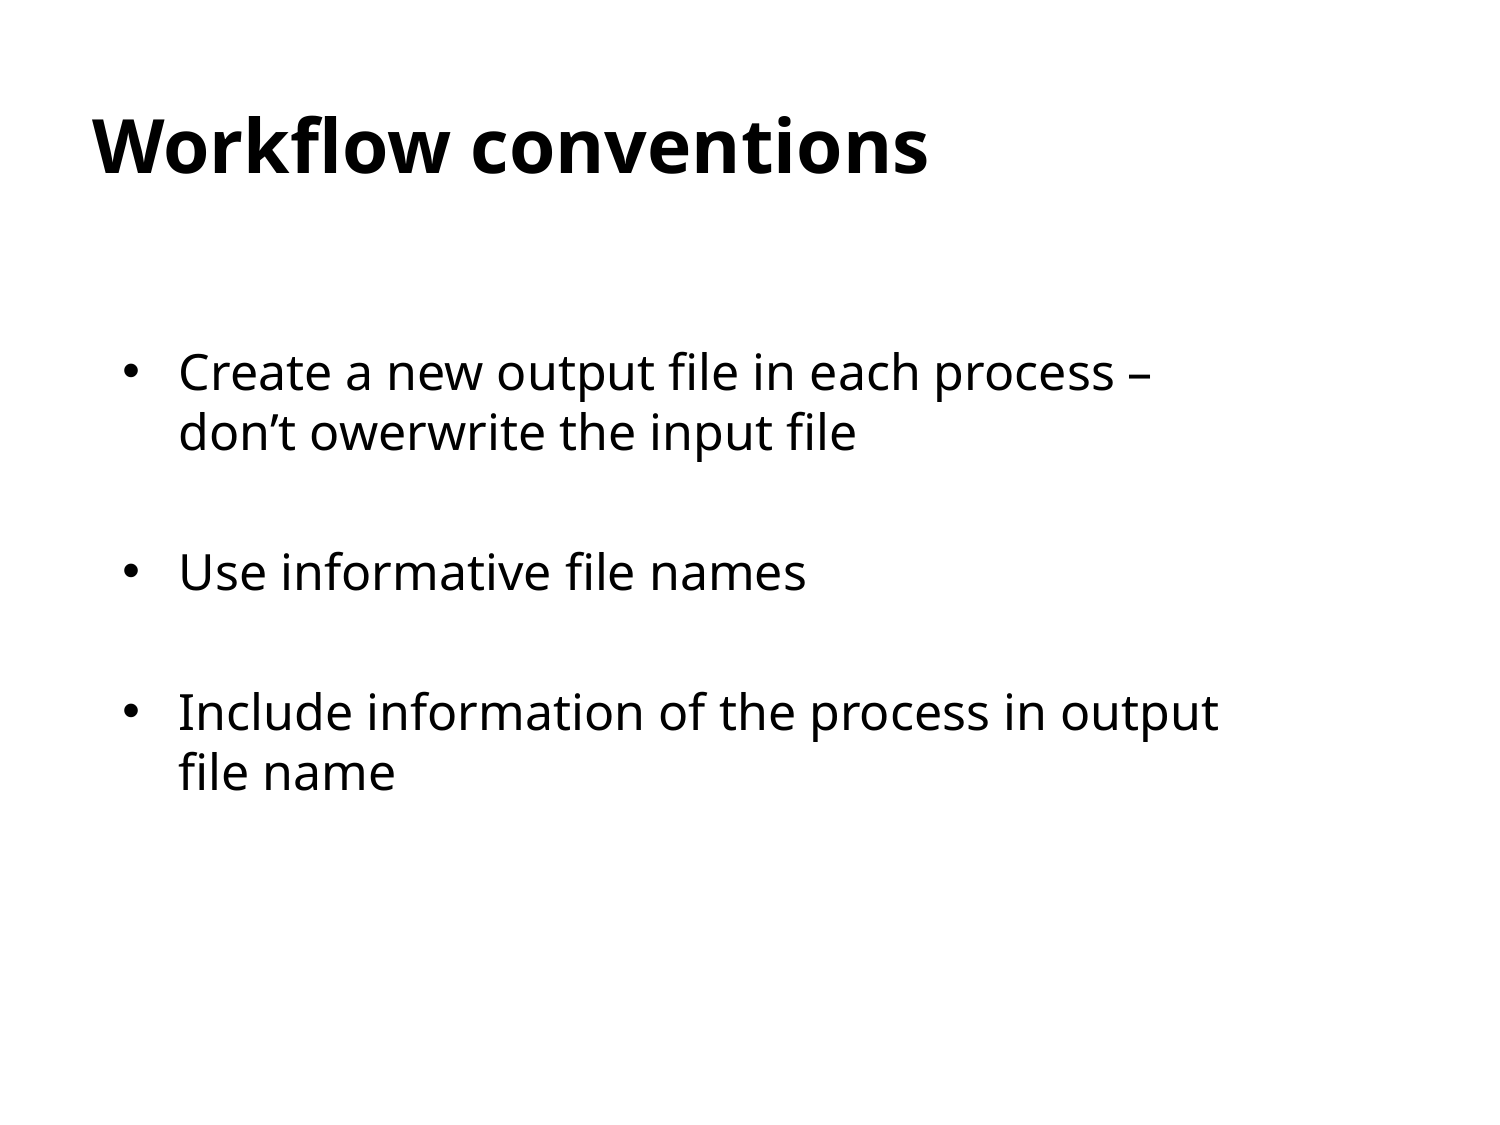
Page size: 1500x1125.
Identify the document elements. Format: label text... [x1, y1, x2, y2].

title Workflow conventions [77, 90, 1285, 213]
text_box Create a new output file in each process – don’t owerwrite the input file Use informative file names Include information of the process in output file name [122, 270, 1240, 994]
